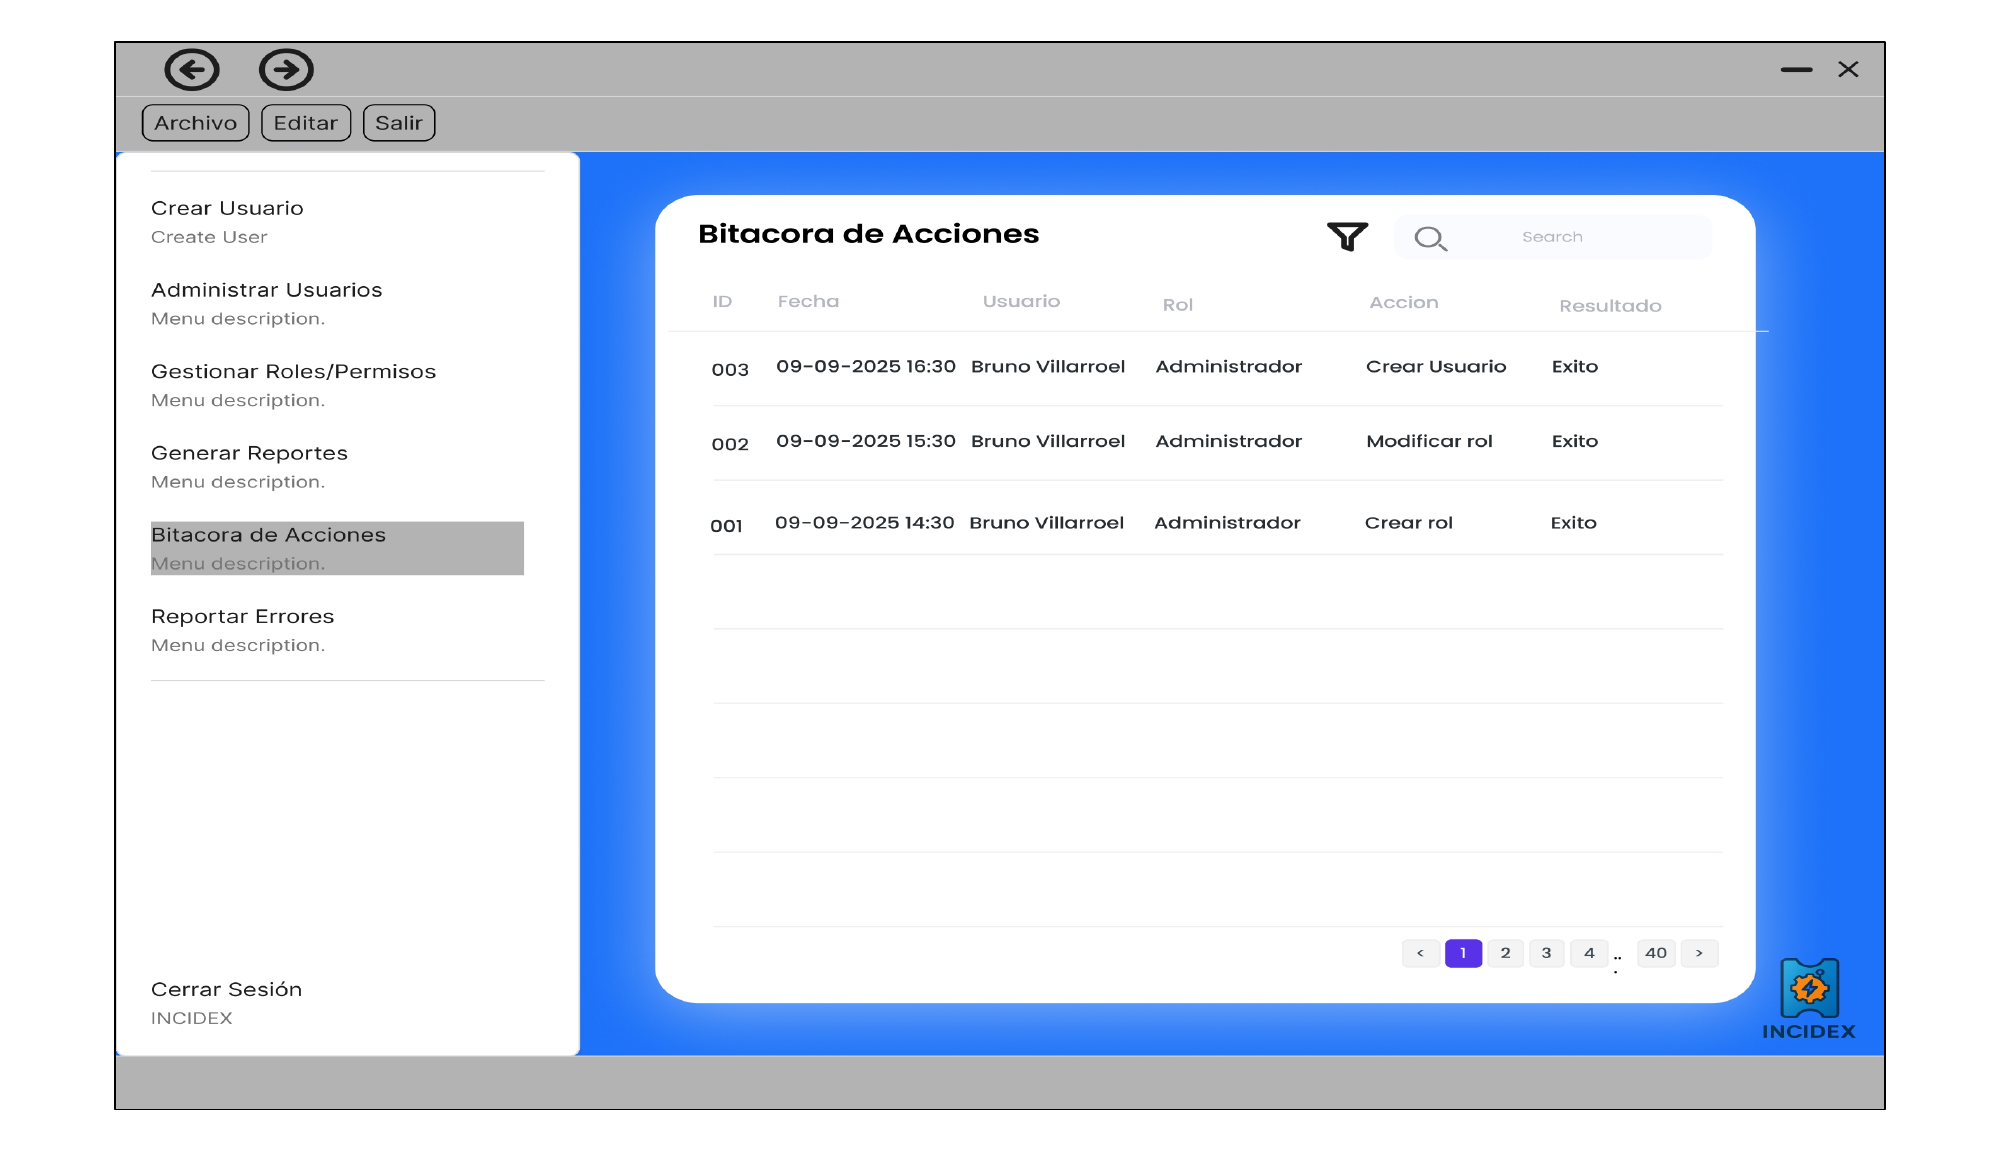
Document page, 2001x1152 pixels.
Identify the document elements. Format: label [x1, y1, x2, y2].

picture [115, 42, 1885, 1110]
